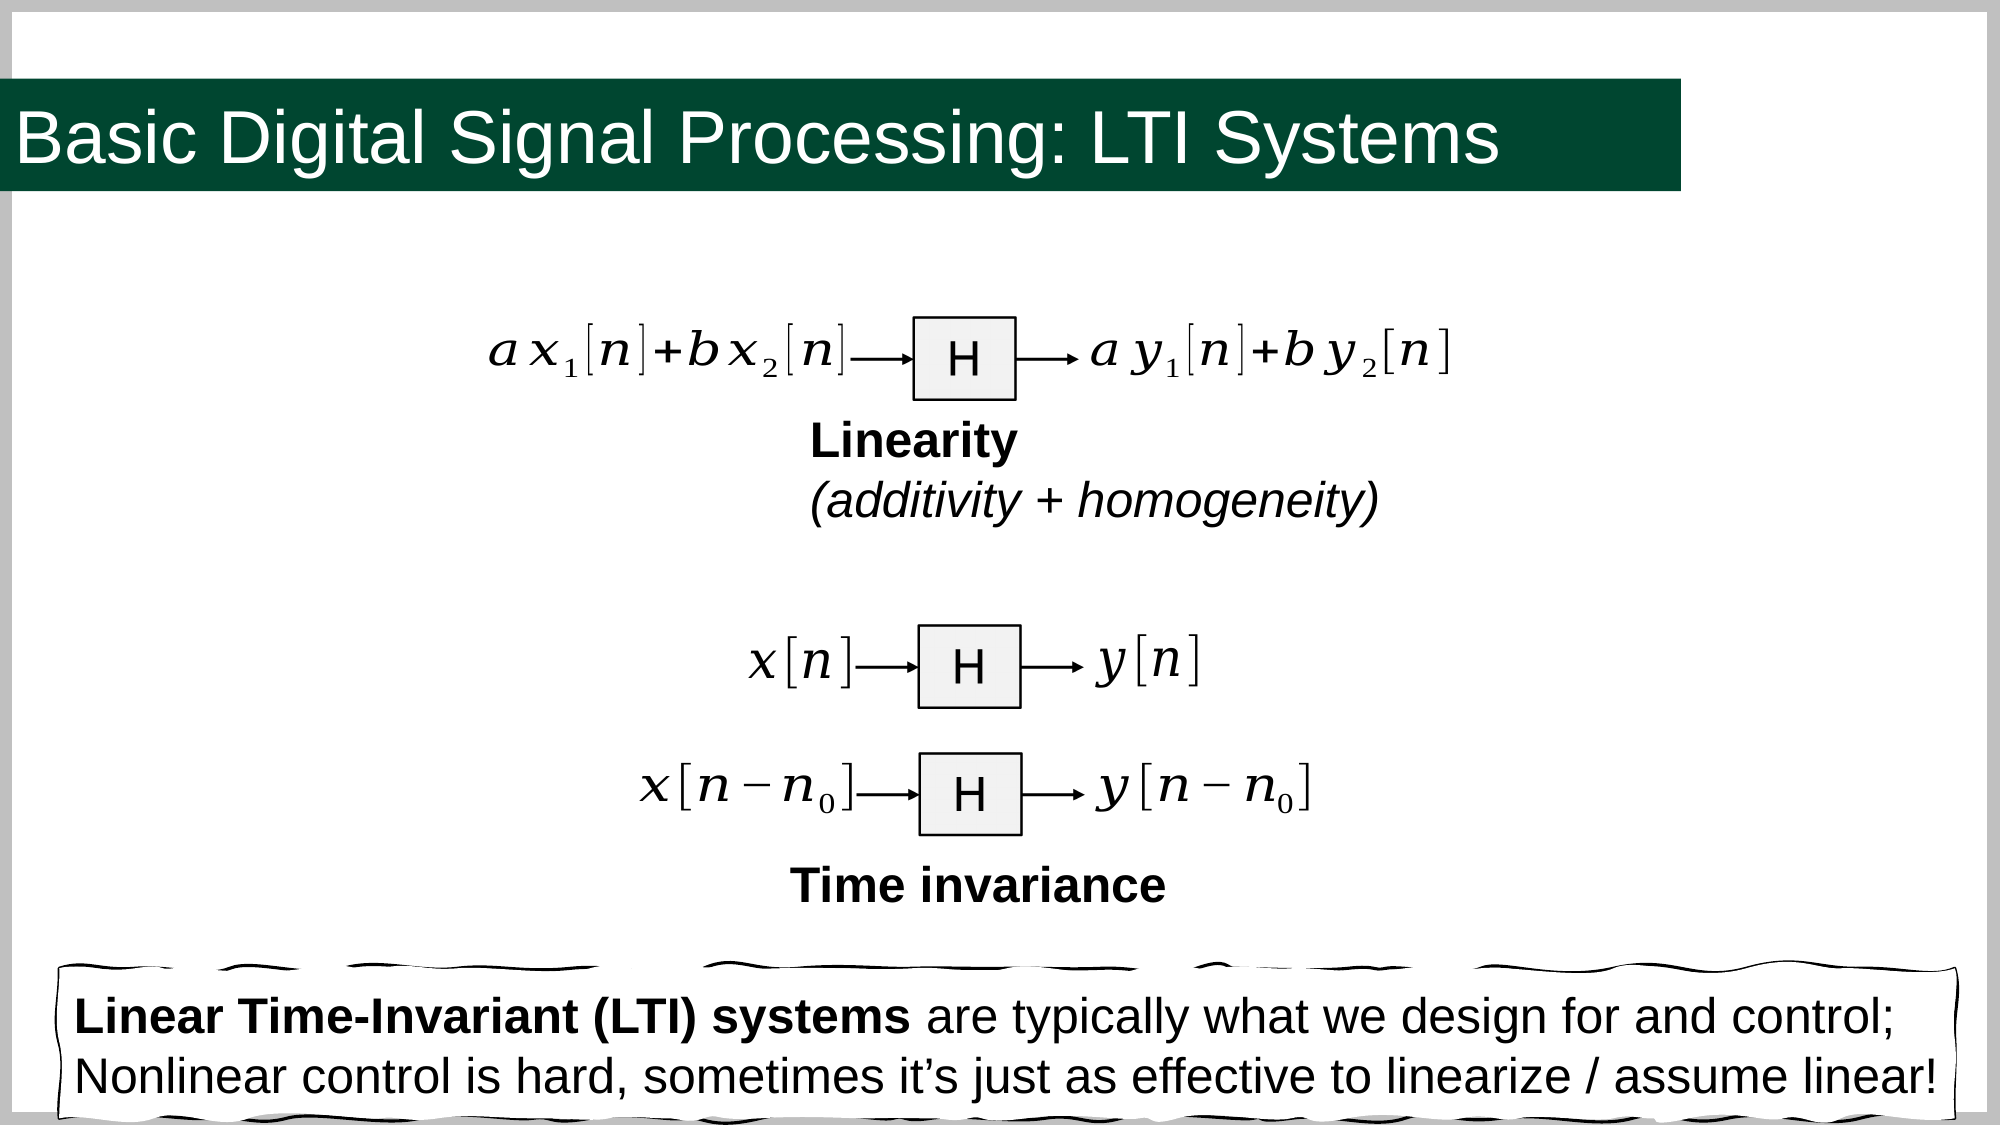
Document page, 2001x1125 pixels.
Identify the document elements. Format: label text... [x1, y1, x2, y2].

text_box [0, 0, 2000, 1125]
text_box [635, 622, 1314, 921]
text_box Basic Digital Signal Processing: LTI Systems [0, 84, 1681, 184]
text_box [0, 78, 1681, 84]
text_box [487, 313, 1451, 537]
text_box [0, 184, 1681, 192]
text_box Linear Time-Invariant (LTI) systems are typically what we design for and control; Nonlinear control is hard, sometimes it’s just as effective to linearize / assume linear! [56, 961, 1958, 1124]
